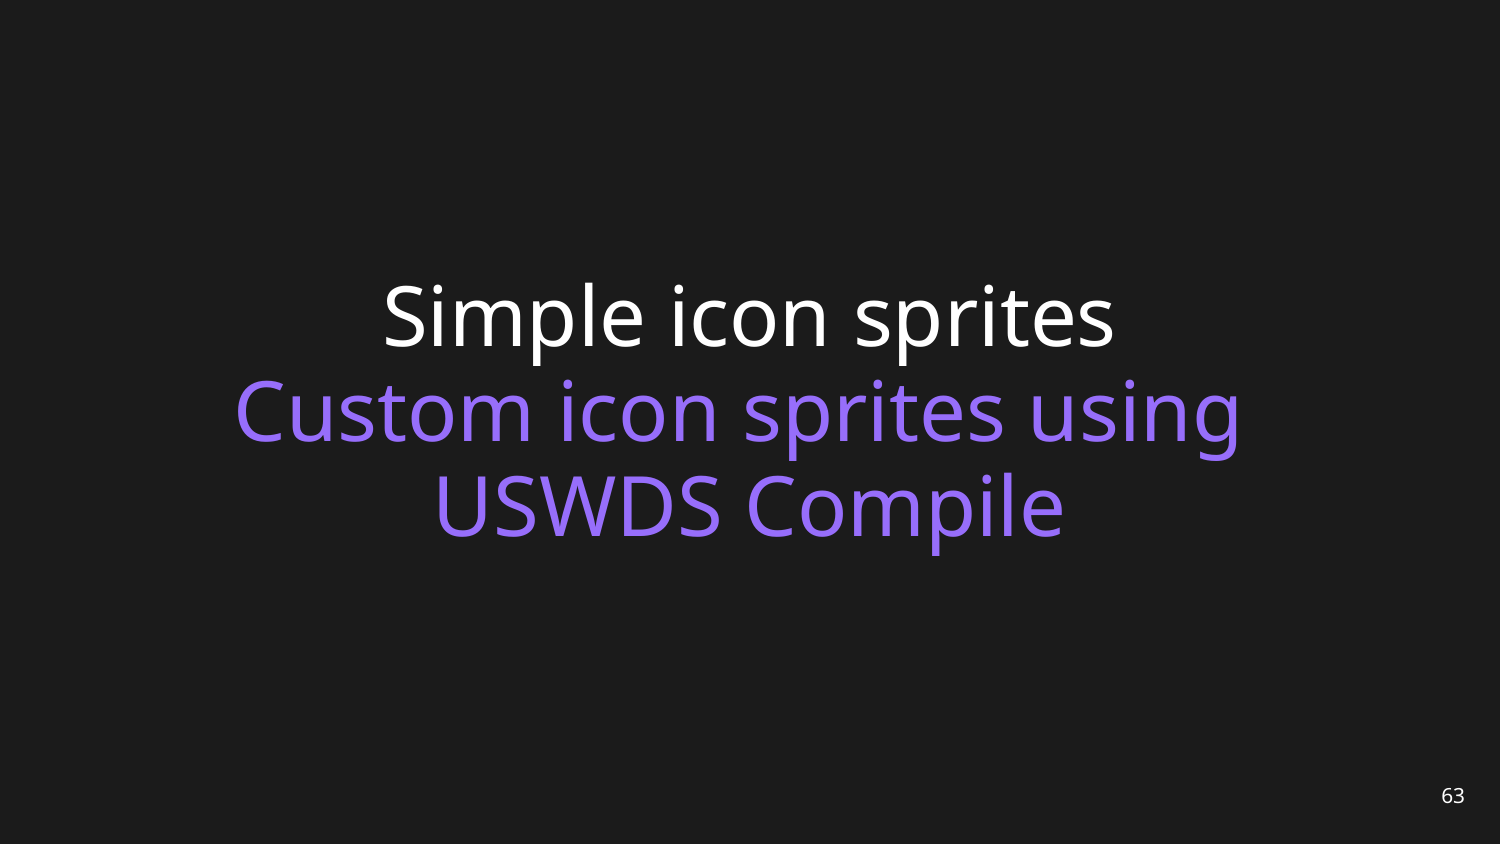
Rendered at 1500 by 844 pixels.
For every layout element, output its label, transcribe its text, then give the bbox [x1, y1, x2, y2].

slide_number 63 [1389, 764, 1480, 830]
title Simple icon sprites Custom icon sprites using USWDS Compile [51, 72, 1449, 753]
